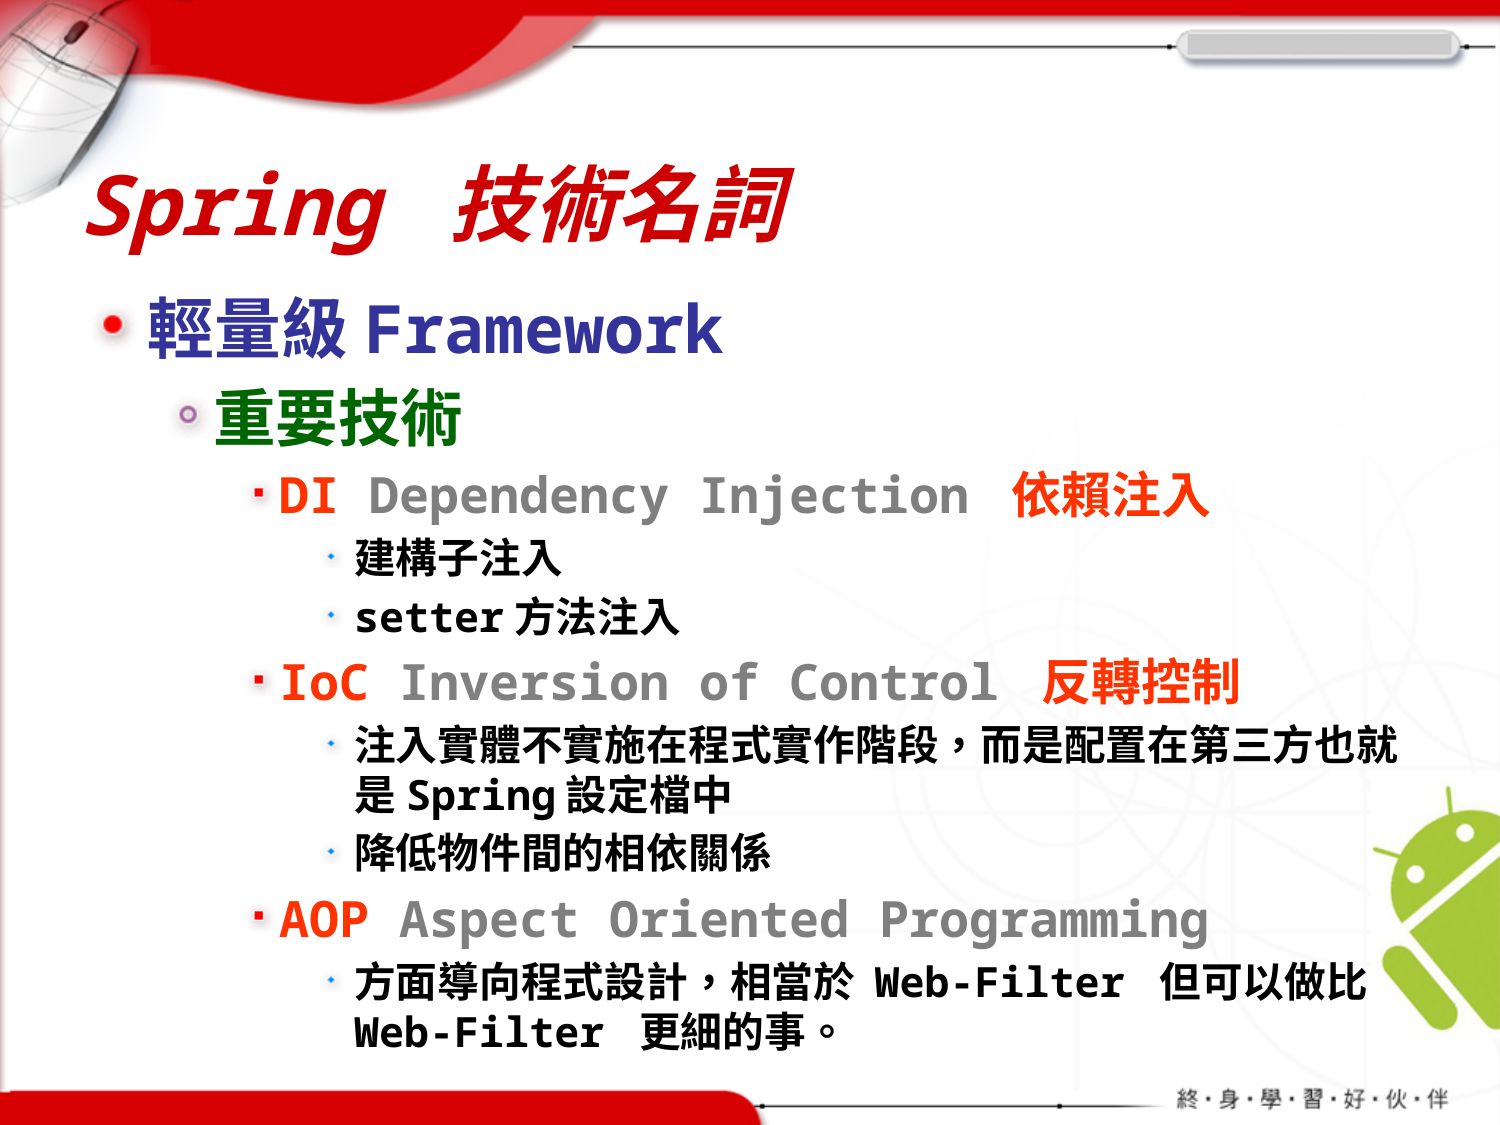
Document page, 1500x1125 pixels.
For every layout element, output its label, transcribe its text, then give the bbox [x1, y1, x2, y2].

title Spring 技術名詞 [64, 136, 1416, 268]
picture [0, 0, 1500, 1125]
list 輕量級Framework 重要技術 DI Dependency Injection 依賴注入 建構子注入 setter方法注入 IoC Inversion of Control 反轉控制 注入實體不實施在程式實作階段，而是配置在第三方也就是Spring設定檔中 降低物件間的相依關係 AOP Aspect Oriented Programming 方面導向程式設計，相當於 Web-Filter 但可以做比 Web-Filter 更細的事。 [76, 278, 1427, 1094]
